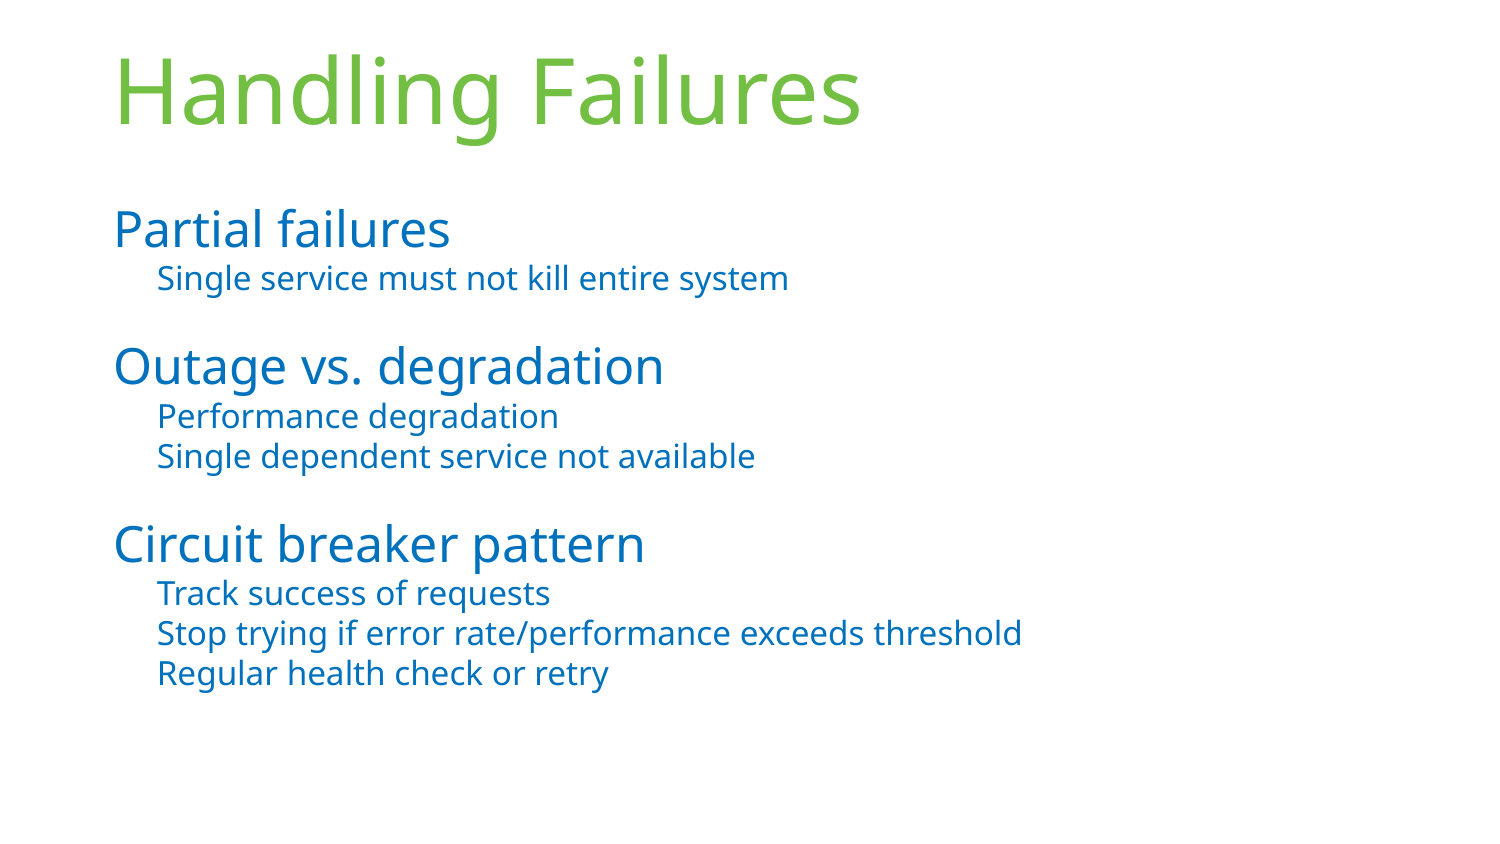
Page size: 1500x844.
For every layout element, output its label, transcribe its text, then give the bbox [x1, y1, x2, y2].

list Partial failures Single service must not kill entire system Outage vs. degradation Performance degradation Single dependent service not available Circuit breaker pattern Track success of requests Stop trying if error rate/performance exceeds threshold Regular health check or retry [112, 197, 1459, 844]
title Handling Failures [112, 32, 1459, 144]
